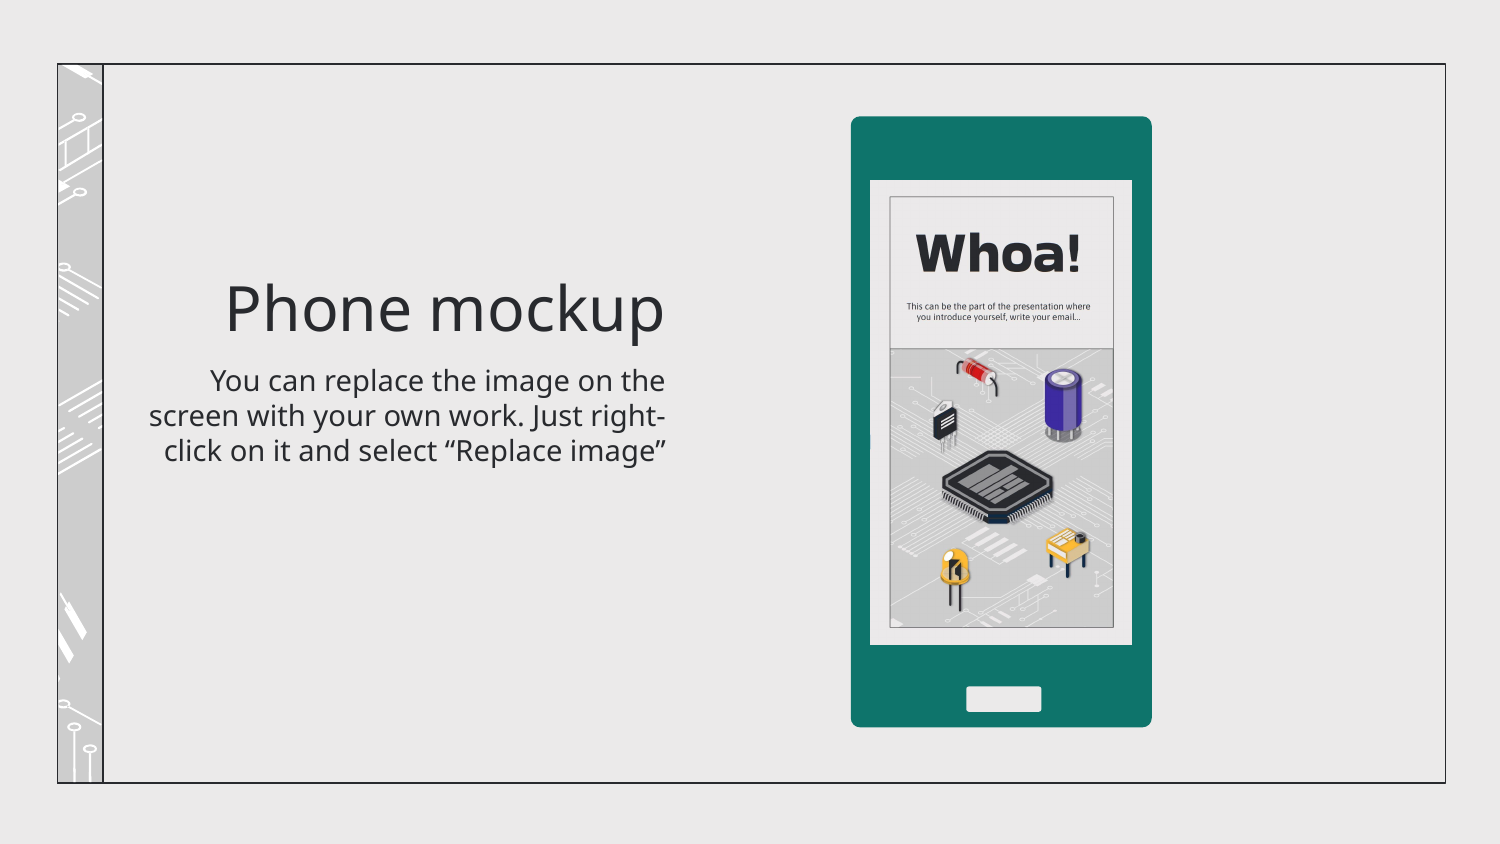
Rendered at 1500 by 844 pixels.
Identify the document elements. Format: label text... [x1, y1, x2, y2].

picture [870, 180, 1133, 646]
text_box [850, 116, 1153, 728]
subtitle You can replace the image on the screen with your own work. Just right-click on it and select “Replace image” [118, 346, 682, 479]
title Phone mockup [118, 256, 682, 346]
